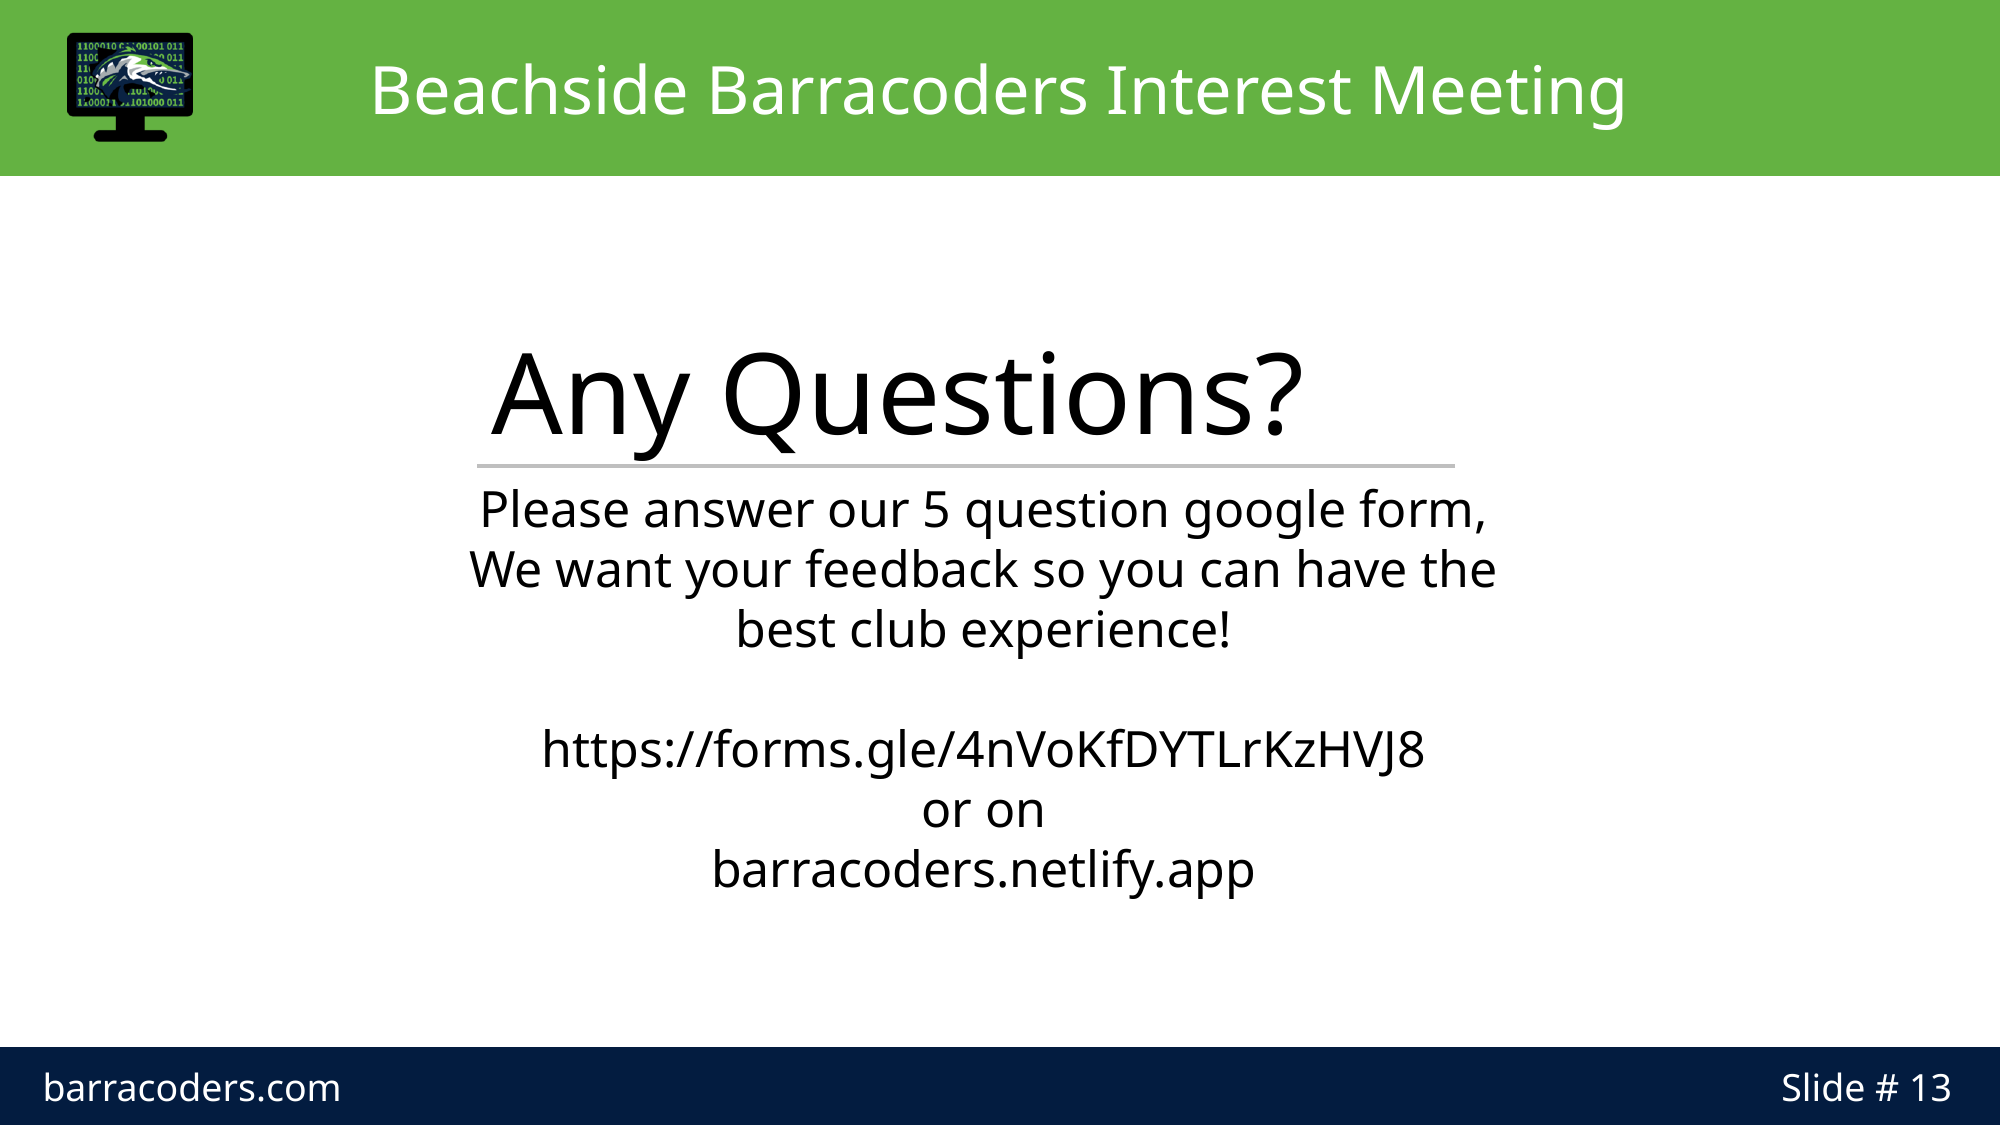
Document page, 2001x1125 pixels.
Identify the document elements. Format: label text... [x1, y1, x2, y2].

text_box [0, 1047, 2000, 1125]
text_box Please answer our 5 question google form, We want your feedback so you can have the best club experience! https://forms.gle/4nVoKfDYTLrKzHVJ8 or on barracoders.netlify.app [445, 469, 1523, 905]
text_box Any Questions? [477, 314, 1523, 465]
text_box Slide # 13 [1766, 1056, 2000, 1117]
picture [0, 0, 2000, 176]
text_box barracoders.com [27, 1056, 357, 1117]
